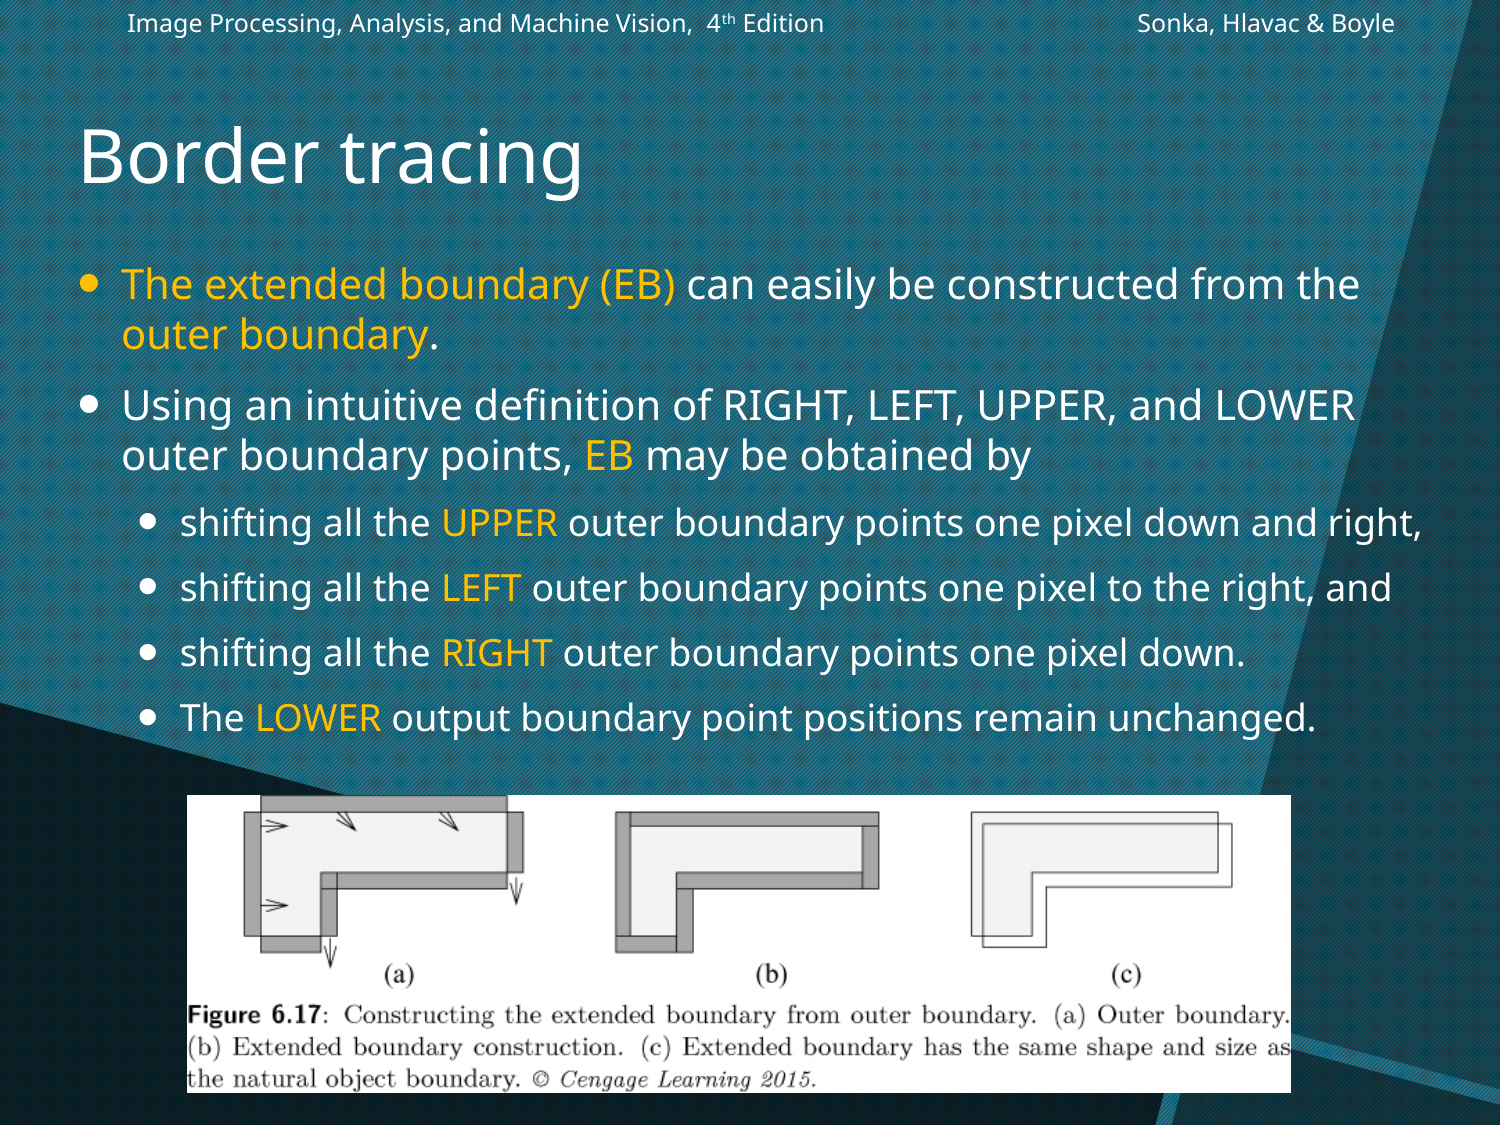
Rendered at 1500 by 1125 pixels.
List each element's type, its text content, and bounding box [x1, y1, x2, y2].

list The extended boundary (EB) can easily be constructed from the outer boundary. Using an intuitive definition of RIGHT, LEFT, UPPER, and LOWER outer boundary points, EB may be obtained by shifting all the UPPER outer boundary points one pixel down and right, shifting all the LEFT outer boundary points one pixel to the right, and shifting all the RIGHT outer boundary points one pixel down. The LOWER output boundary point positions remain unchanged. [62, 249, 1463, 1007]
text_box Image Processing, Analysis, and Machine Vision, 4th Edition Sonka, Hlavac & Boyle [112, 0, 1413, 45]
title Border tracing [62, 82, 1463, 225]
picture [186, 795, 1291, 1093]
slide_number 36 [1299, 1024, 1463, 1094]
